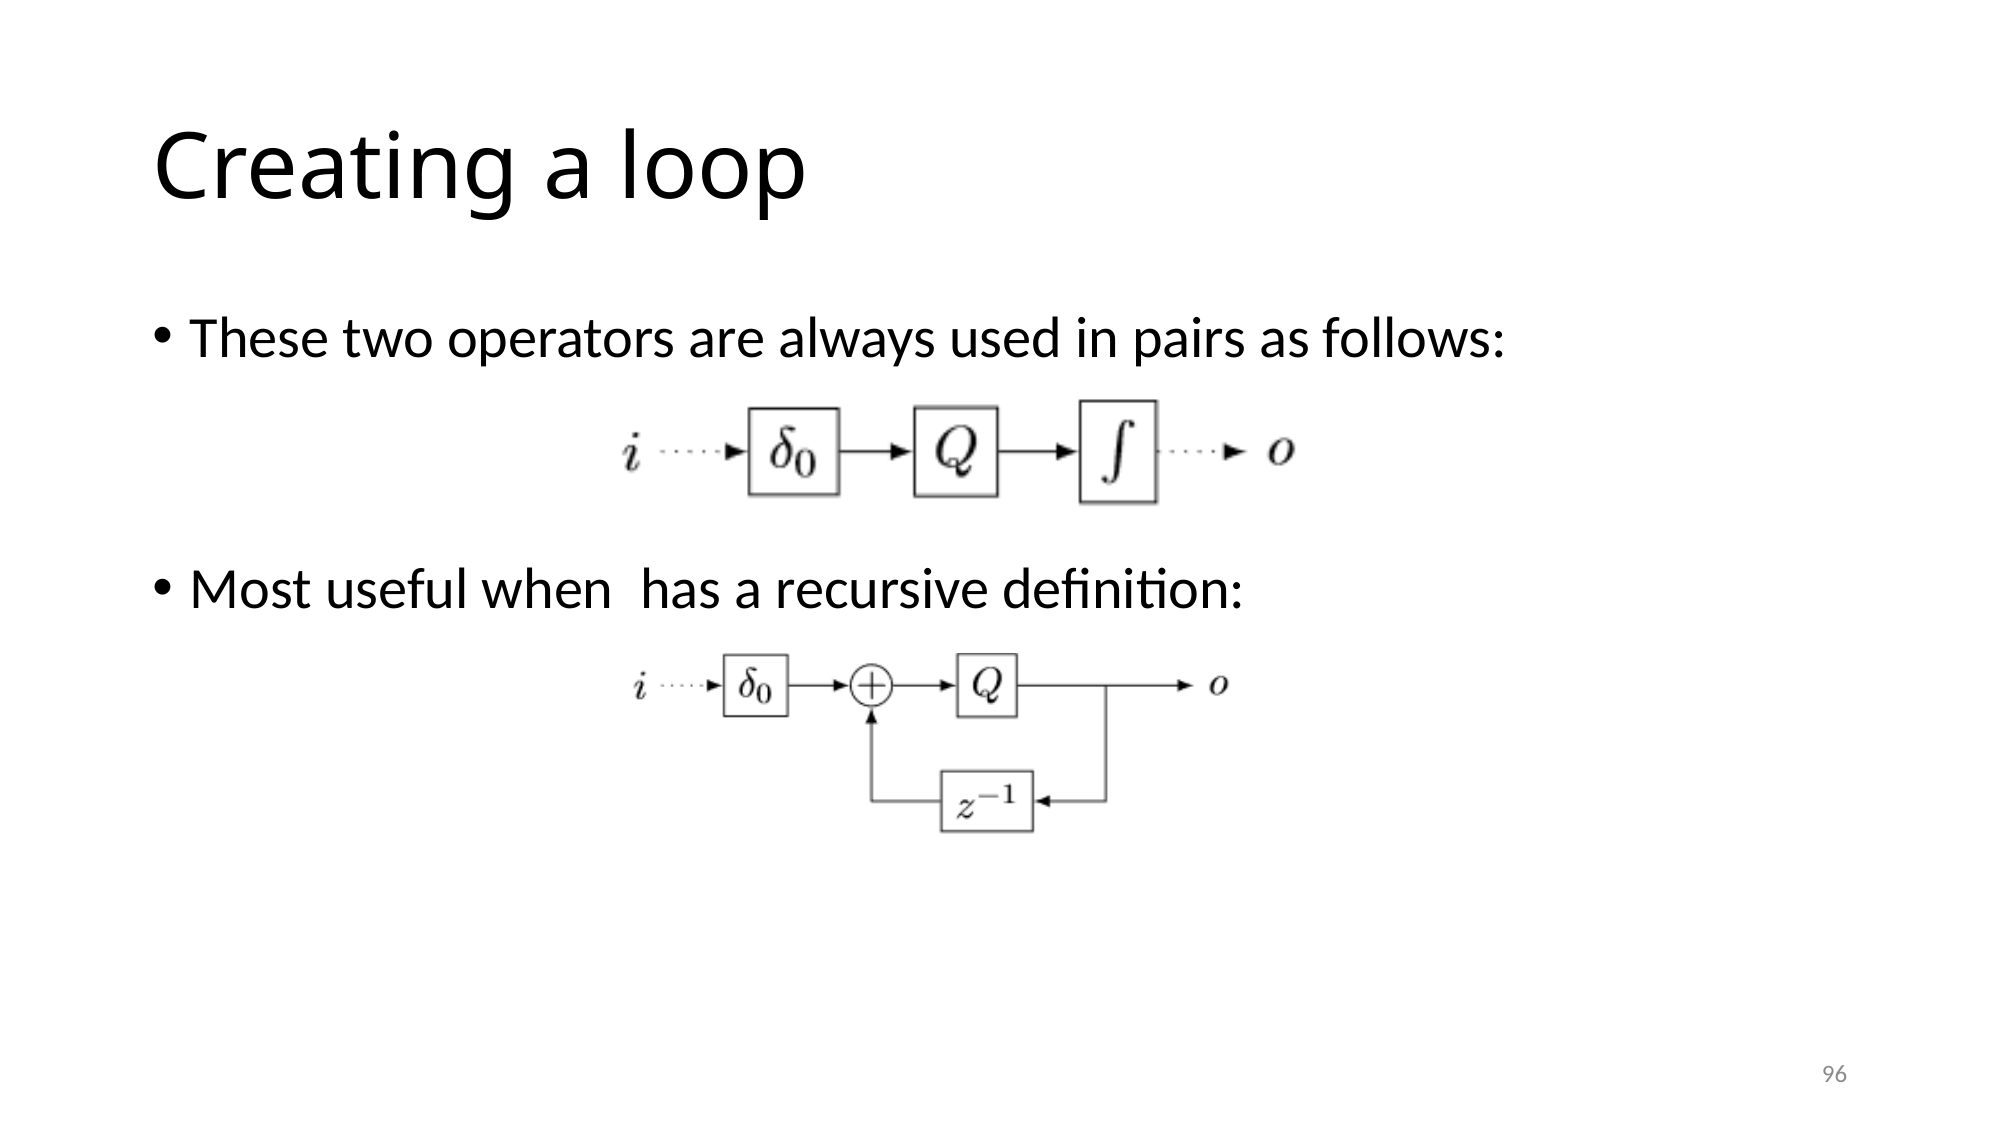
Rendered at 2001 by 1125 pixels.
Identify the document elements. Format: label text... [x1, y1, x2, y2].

title Creating a loop [137, 59, 1863, 278]
slide_number 96 [1798, 1042, 1863, 1103]
picture [625, 653, 1240, 841]
picture [603, 398, 1313, 539]
